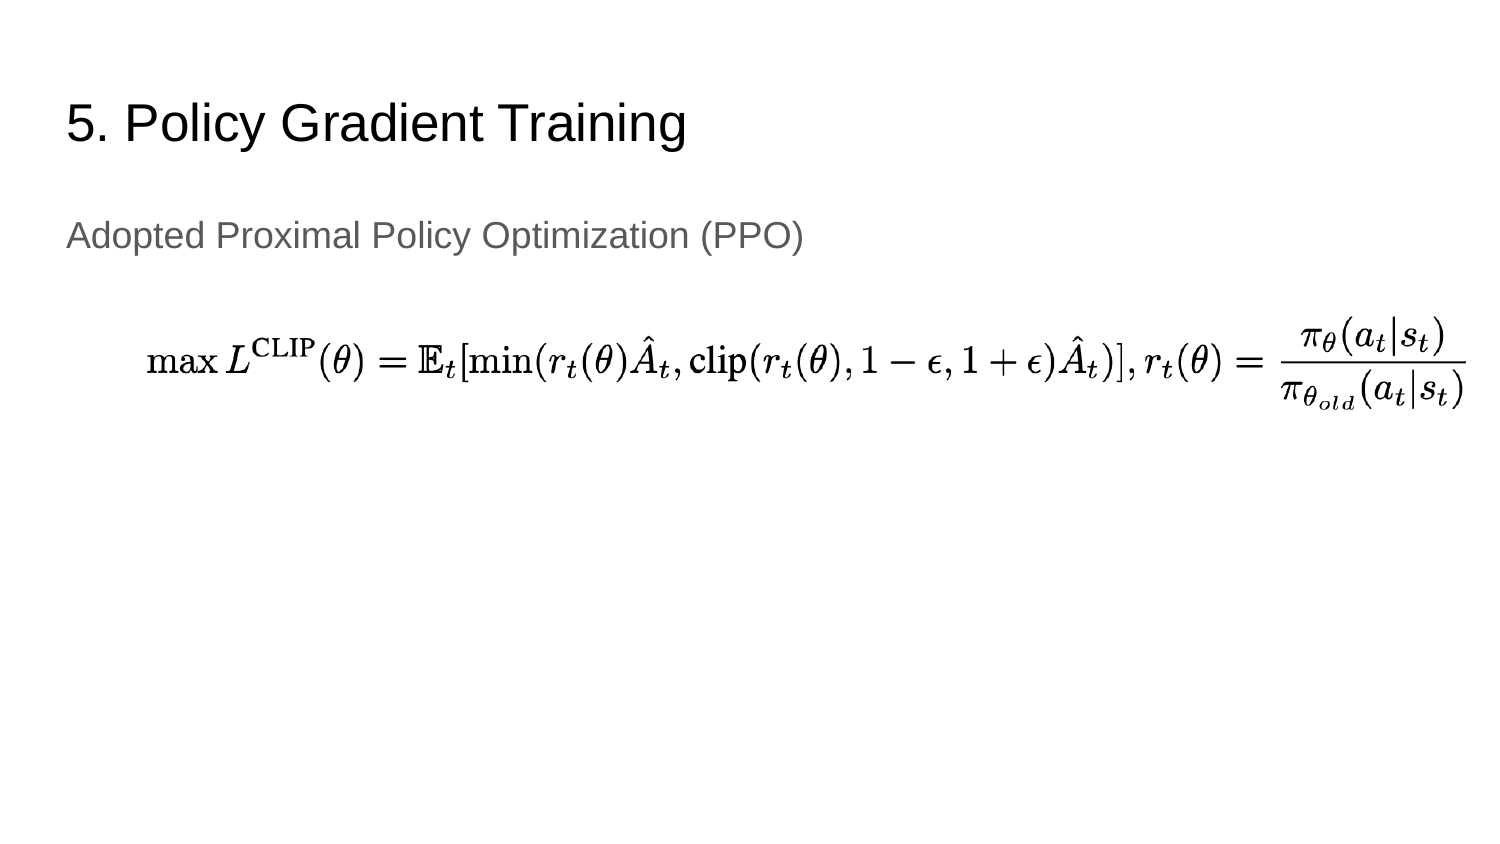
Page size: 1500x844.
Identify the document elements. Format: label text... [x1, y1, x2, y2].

list Adopted Proximal Policy Optimization (PPO) [51, 189, 1449, 750]
picture [126, 308, 1487, 423]
title 5. Policy Gradient Training [51, 72, 1449, 167]
